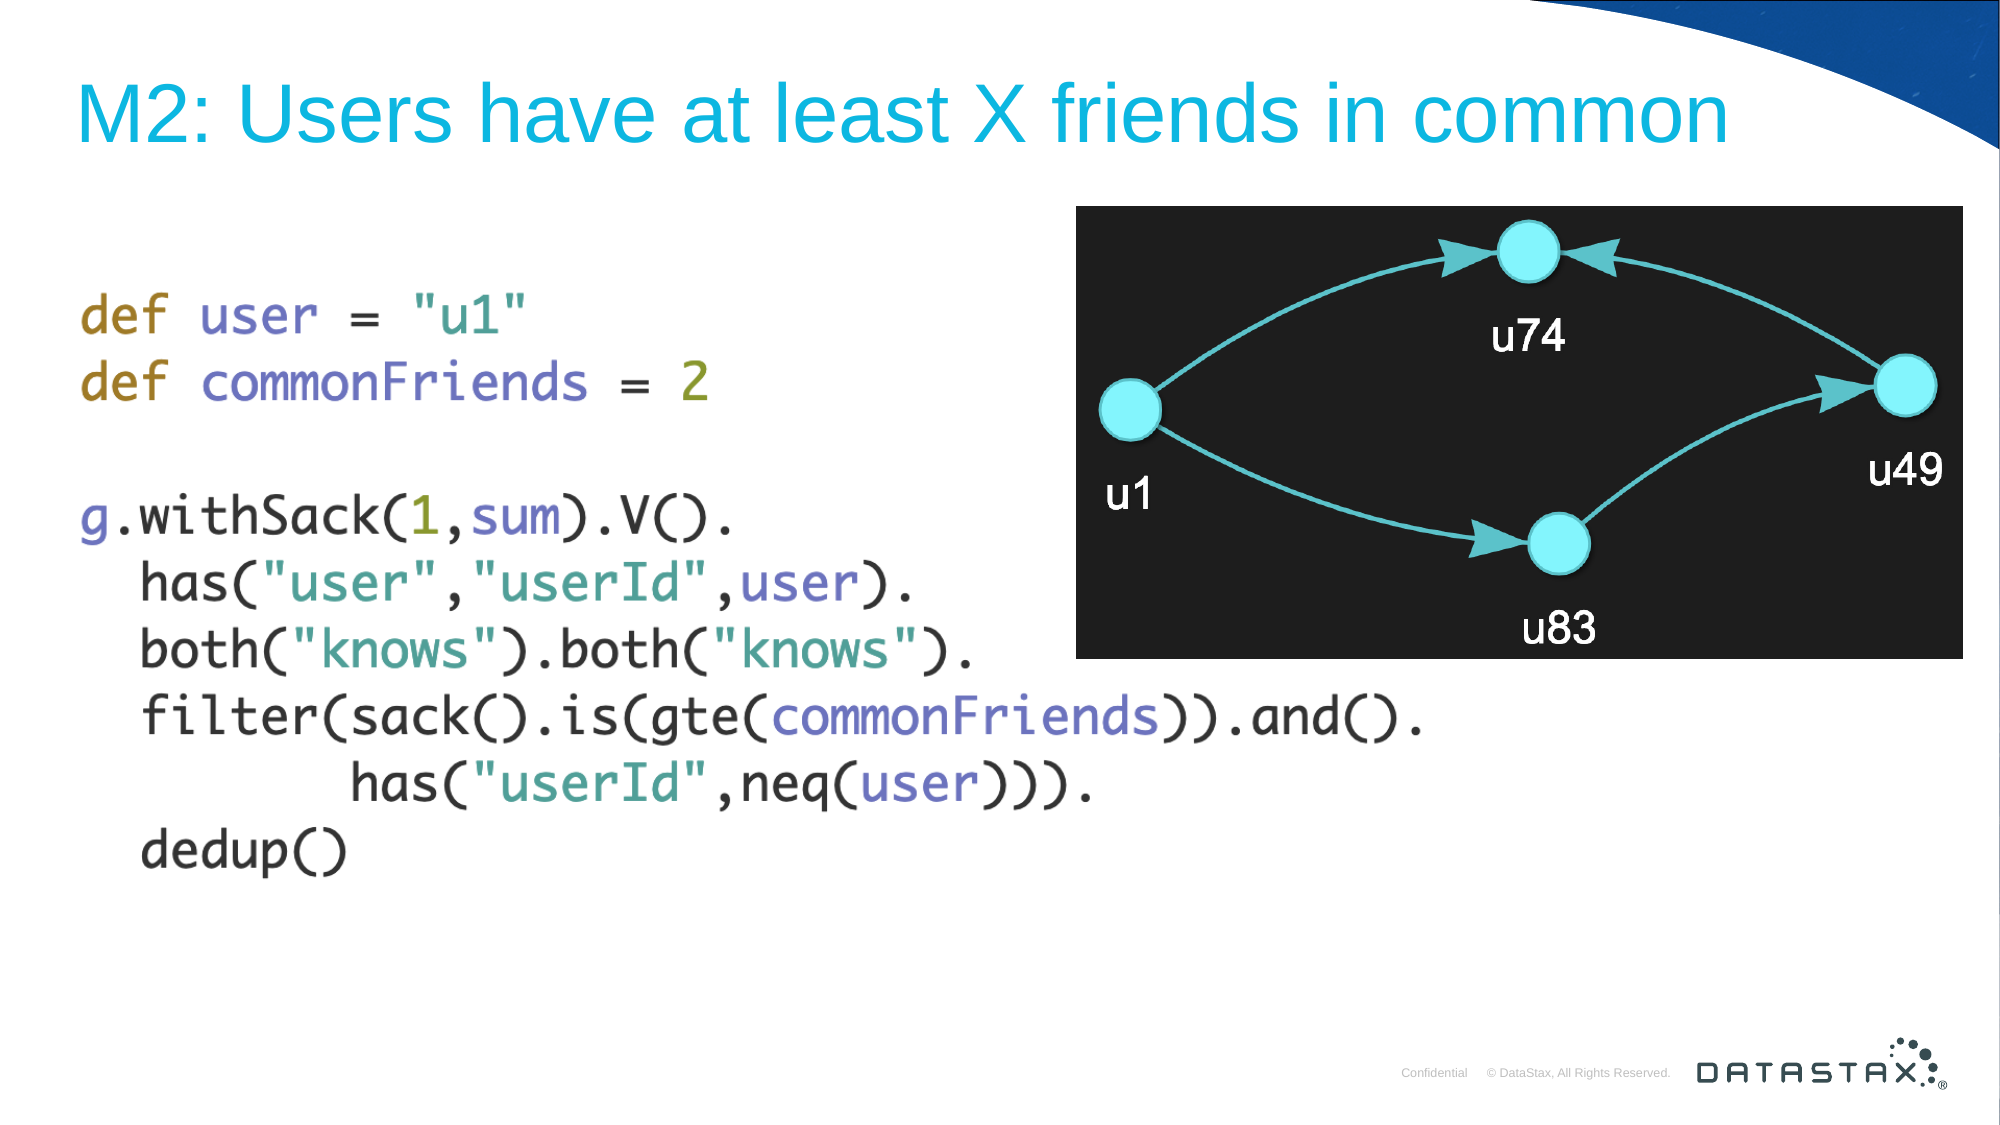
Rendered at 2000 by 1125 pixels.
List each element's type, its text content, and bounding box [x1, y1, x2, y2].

title M2: Users have at least X friends in common [67, 59, 1775, 225]
picture [1537, 0, 2000, 149]
picture [67, 206, 1964, 897]
